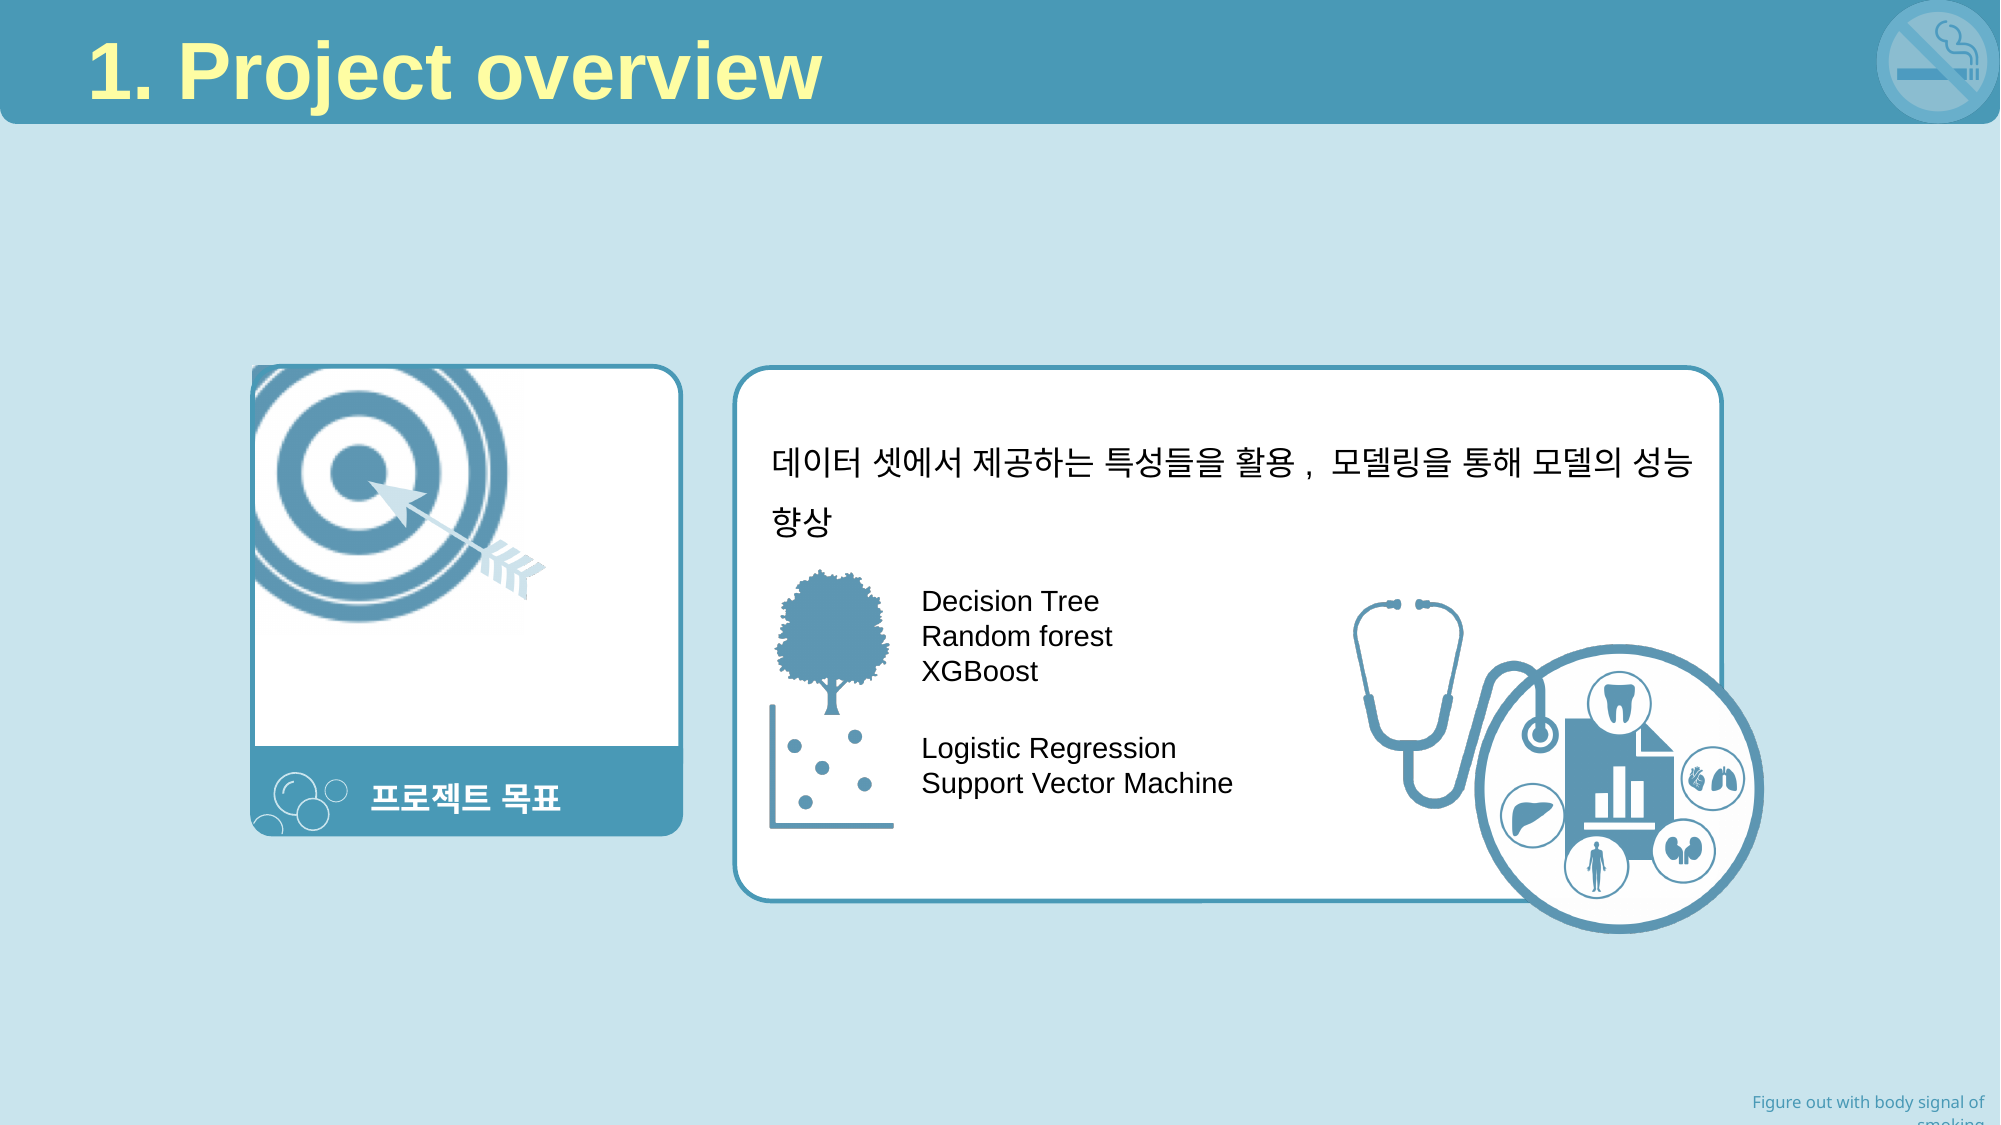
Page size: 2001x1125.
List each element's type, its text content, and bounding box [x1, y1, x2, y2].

text_box [734, 367, 1722, 901]
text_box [0, 0, 2000, 125]
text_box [769, 566, 1671, 829]
text_box 데이터 셋에서 제공하는 특성들을 활용, 모델링을 통해 모델의 성능 향상 [756, 407, 1744, 558]
picture [1352, 598, 1765, 935]
text_box Figure out with body signal of smoking [1667, 1074, 2000, 1125]
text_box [252, 364, 681, 835]
